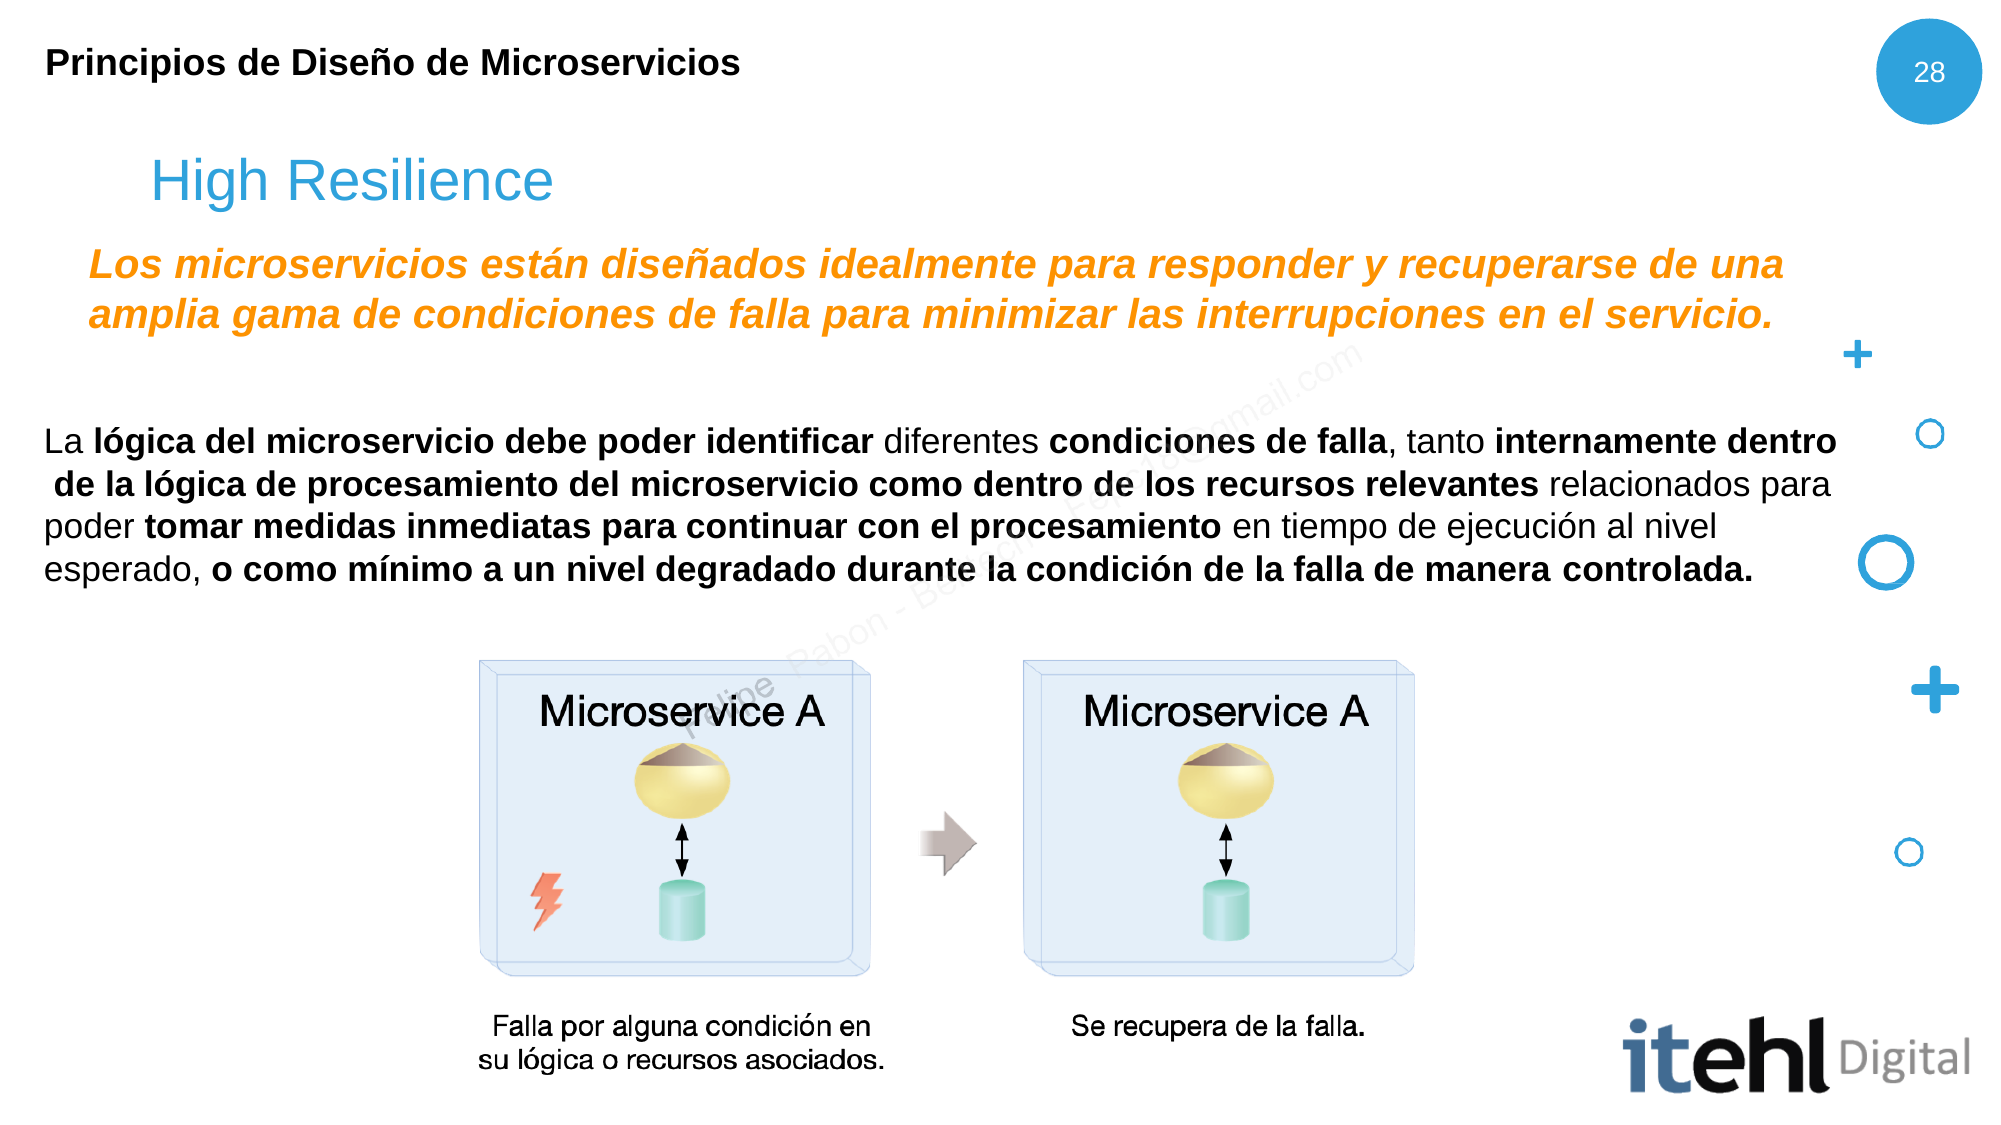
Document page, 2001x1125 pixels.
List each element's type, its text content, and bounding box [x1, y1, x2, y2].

text_box Principios de Diseño de Microservicios [43, 35, 745, 83]
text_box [478, 345, 1416, 1076]
text_box [1915, 418, 1945, 449]
text_box [1622, 1016, 1970, 1094]
text_box [1857, 534, 1915, 591]
text_box [1894, 837, 1924, 867]
text_box 28 [1911, 50, 1948, 88]
text_box [1849, 339, 1872, 369]
text_box Los microservicios están diseñados idealmente para responder y recuperarse de una amplia gama de condiciones de falla para minimizar las interrupciones en el servicio. La lógica del microservicio debe poder identificar diferentes condiciones de falla, tanto internamente dentro de la lógica de procesamiento del microservicio como dentro de los recursos relevantes relacionados para poder tomar medidas inmediatas para continuar con el procesamiento en tiempo de ejecución al nivel esperado, o como mínimo a un nivel degradado durante la condición de la falla de manera controlada. [41, 234, 1849, 589]
text_box [1911, 665, 1960, 714]
title High Resilience [148, 140, 559, 234]
